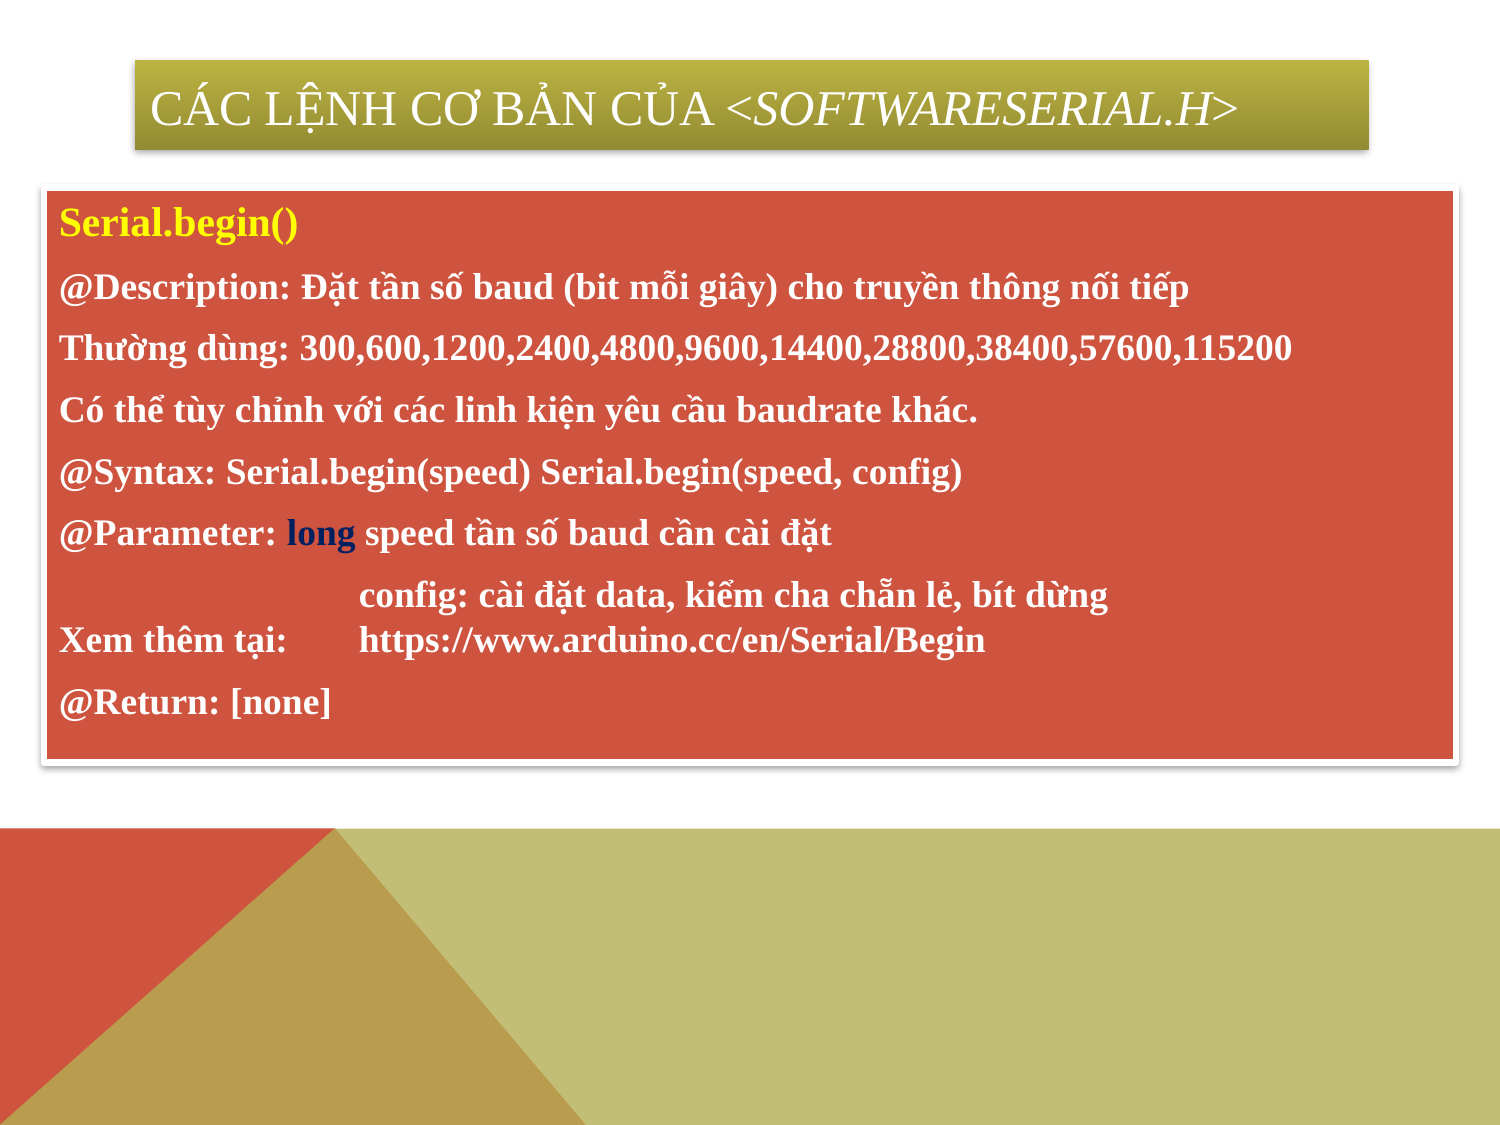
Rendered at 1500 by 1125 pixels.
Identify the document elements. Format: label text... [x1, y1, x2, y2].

text_box Serial.begin() @Description: Đặt tần số baud (bit mỗi giây) cho truyền thông nối tiếp Thường dùng: 300,600,1200,2400,4800,9600,14400,28800,38400,57600,115200 Có thể tùy chỉnh với các linh kiện yêu cầu baudrate khác. @Syntax: Serial.begin(speed) Serial.begin(speed, config) @Parameter: long speed tần số baud cần cài đặt config: cài đặt data, kiểm cha chẵn lẻ, bít dừng Xem thêm tại: https://www.arduino.cc/en/Serial/Begin @Return: [none] [41, 184, 1459, 766]
title Các Lệnh Cơ Bản Của <SofTwareSerial.h> [135, 60, 1369, 150]
